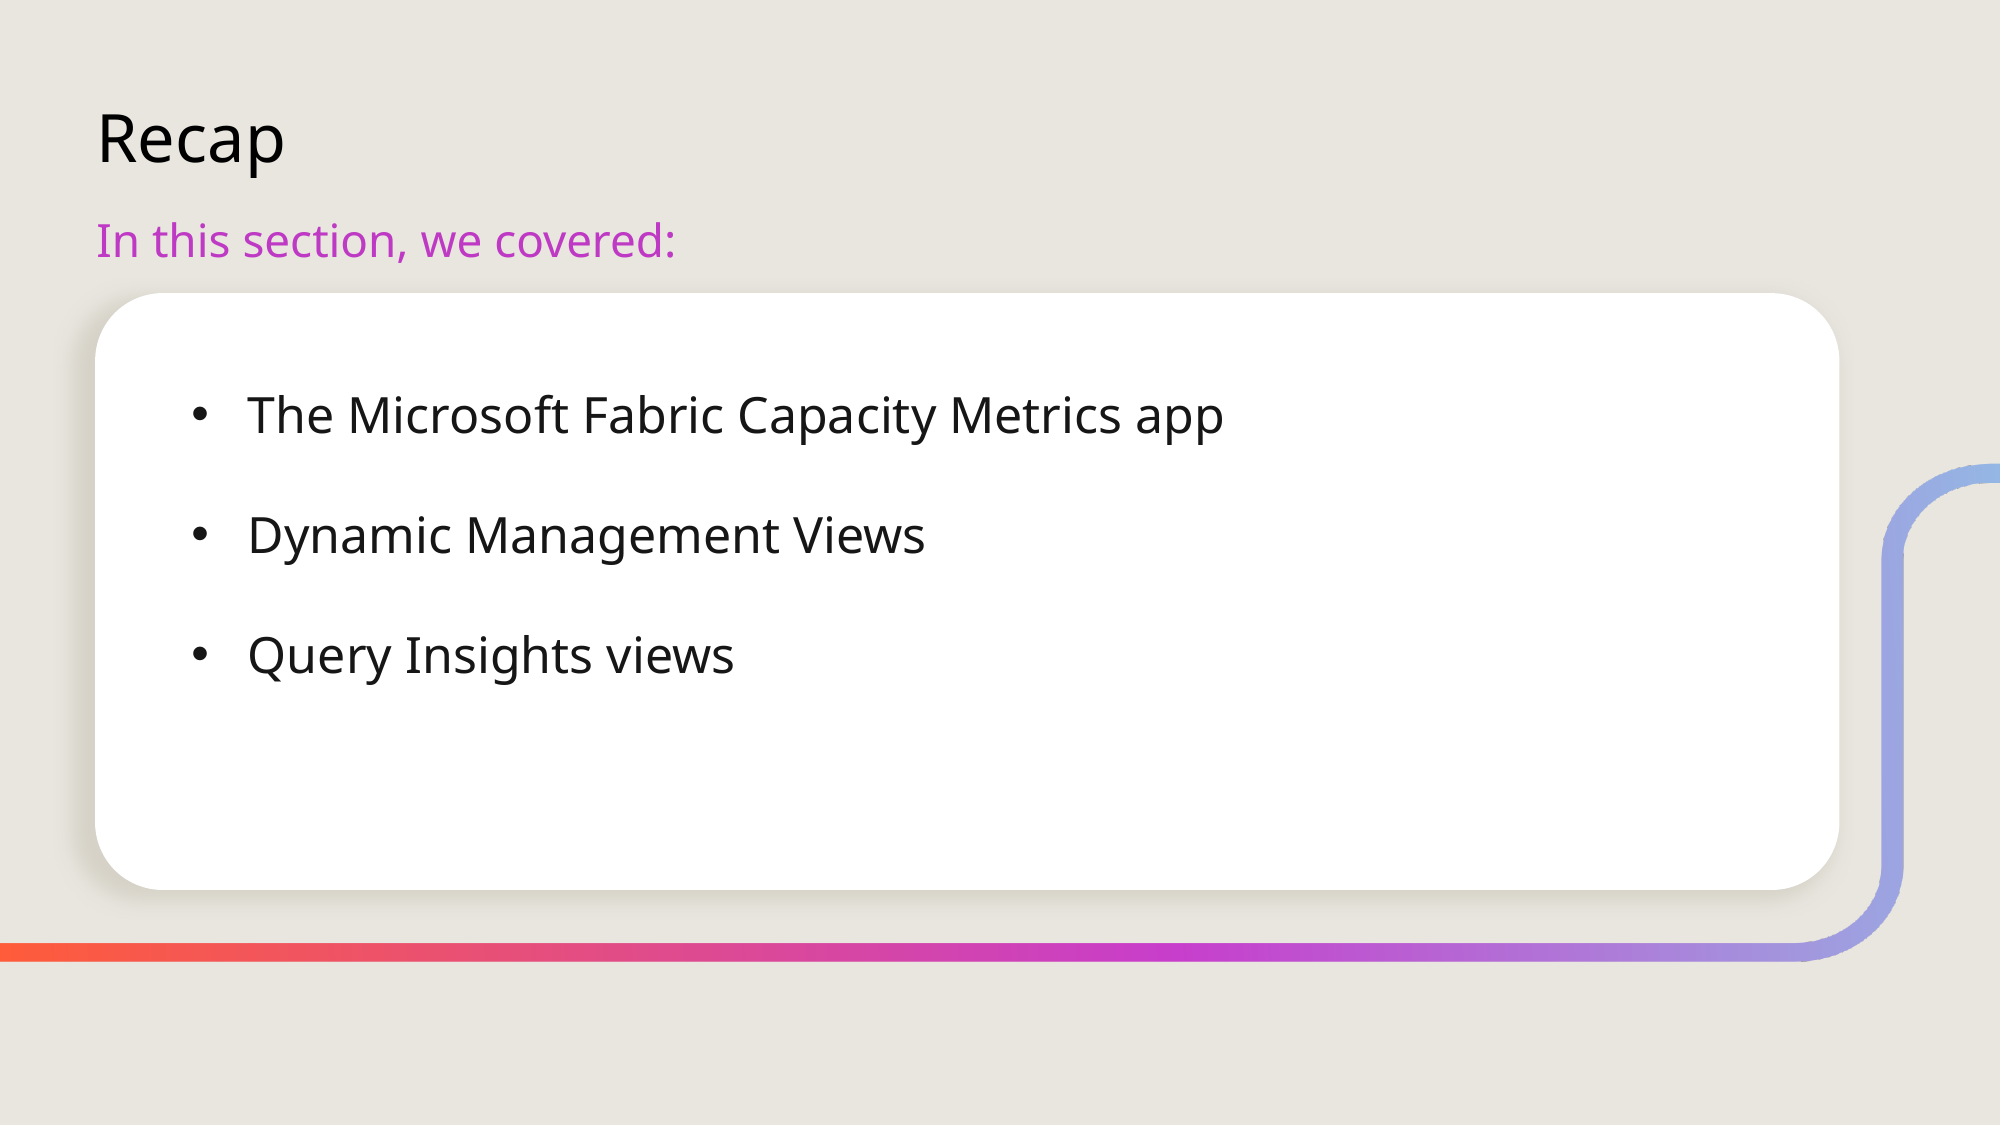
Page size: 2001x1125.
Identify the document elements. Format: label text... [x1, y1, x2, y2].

text_box In this section, we covered: [96, 204, 1907, 275]
text_box [139, 322, 1795, 848]
picture [0, 463, 2000, 962]
text_box The Microsoft Fabric Capacity Metrics app Dynamic Management Views Query Insights views [191, 323, 1674, 744]
title Recap [96, 96, 1903, 177]
